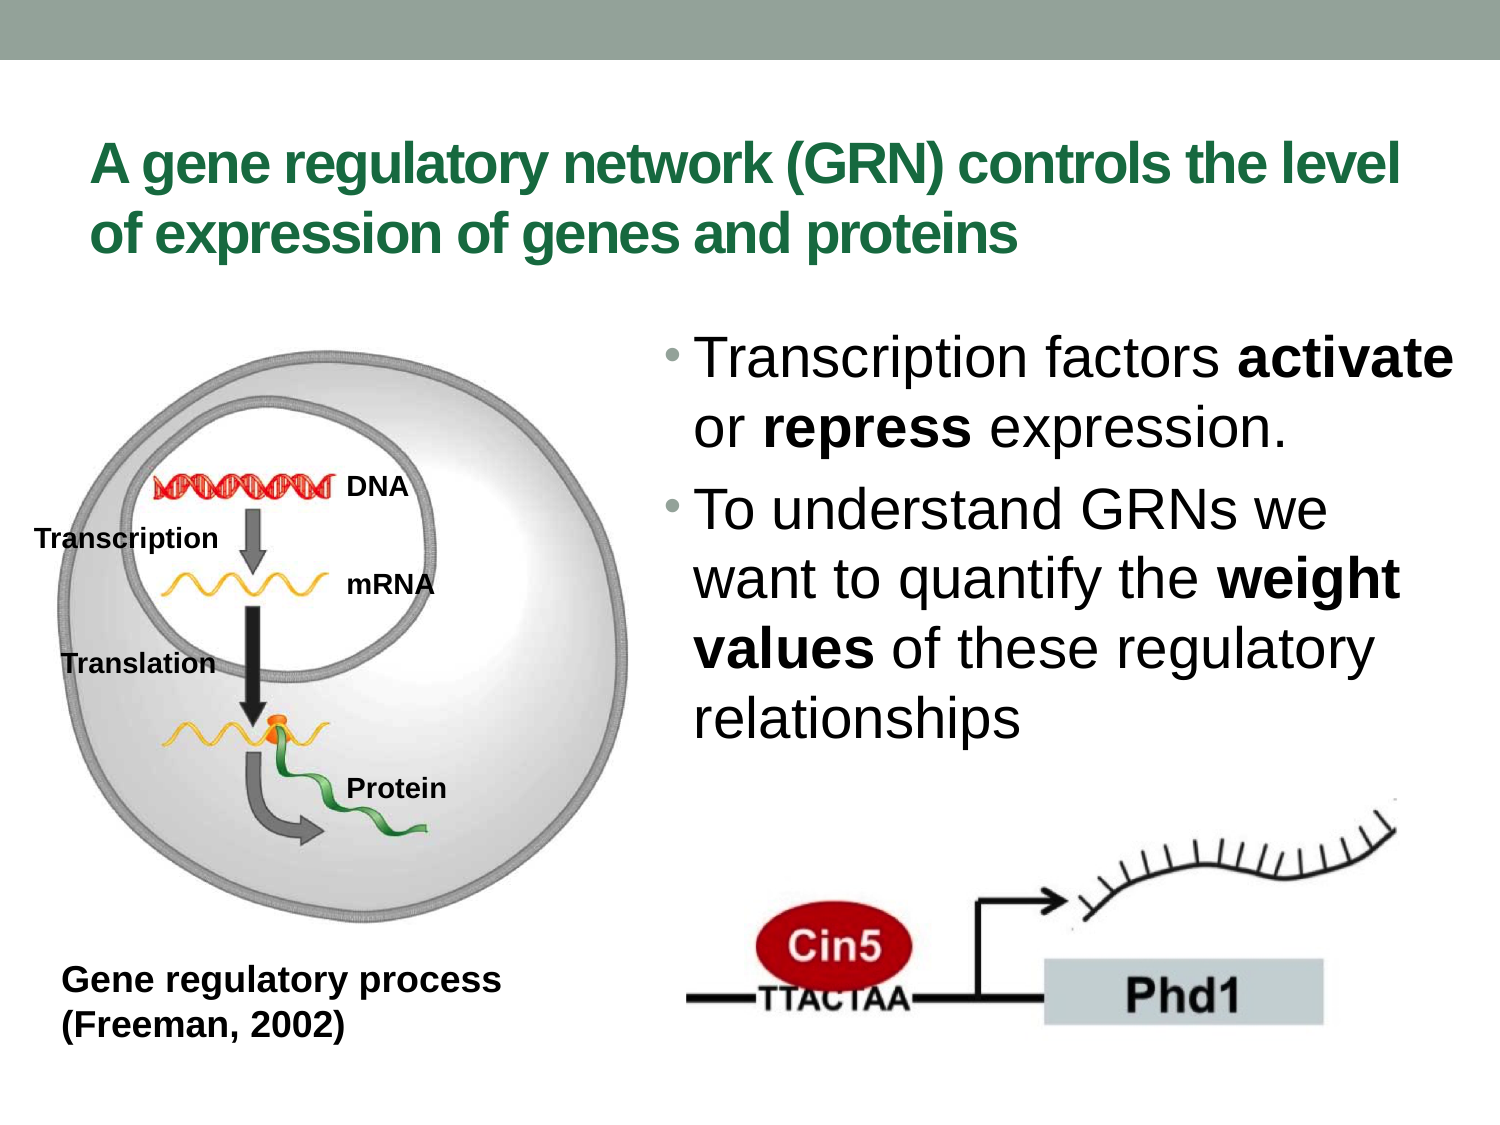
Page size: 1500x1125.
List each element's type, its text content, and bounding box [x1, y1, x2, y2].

text_box A gene regulatory network (GRN) controls the level of expression of genes and proteins [75, 118, 1443, 281]
list Transcription factors activate or repress expression. To understand GRNs we want to quantify the weight values of these regulatory relationships [649, 311, 1474, 985]
text_box Gene regulatory process (Freeman, 2002) [46, 947, 592, 1053]
picture [0, 339, 660, 933]
picture [686, 798, 1404, 1067]
